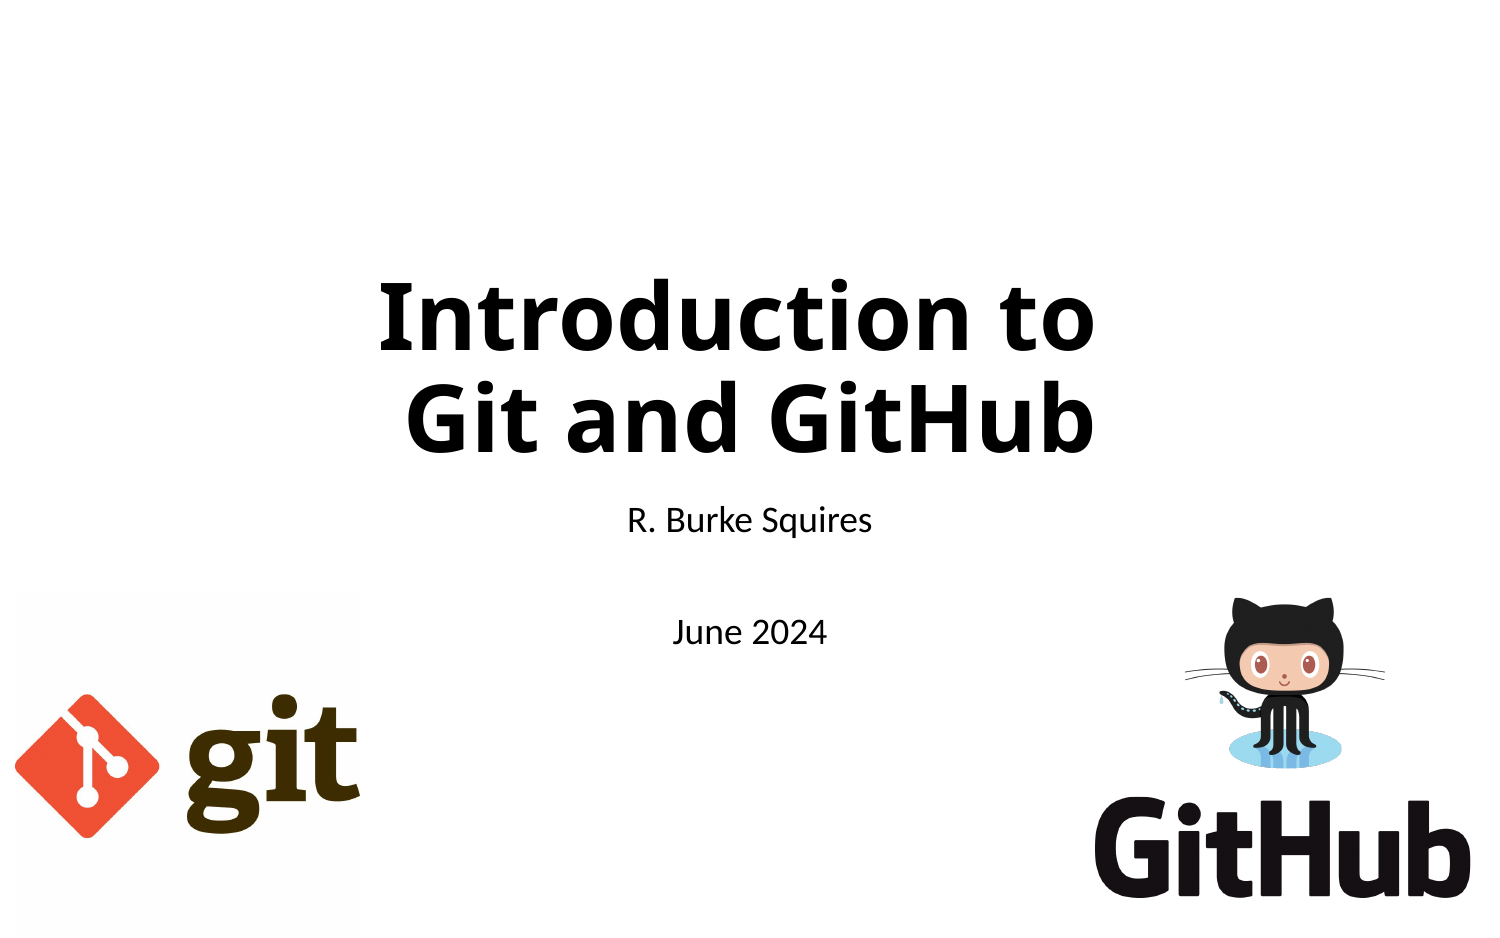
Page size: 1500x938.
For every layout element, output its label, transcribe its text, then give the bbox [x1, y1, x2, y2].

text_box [1065, 594, 1500, 938]
subtitle R. Burke Squires June 2024 [187, 492, 1313, 719]
picture [15, 594, 360, 938]
title Introduction to Git and GitHub [187, 153, 1313, 480]
